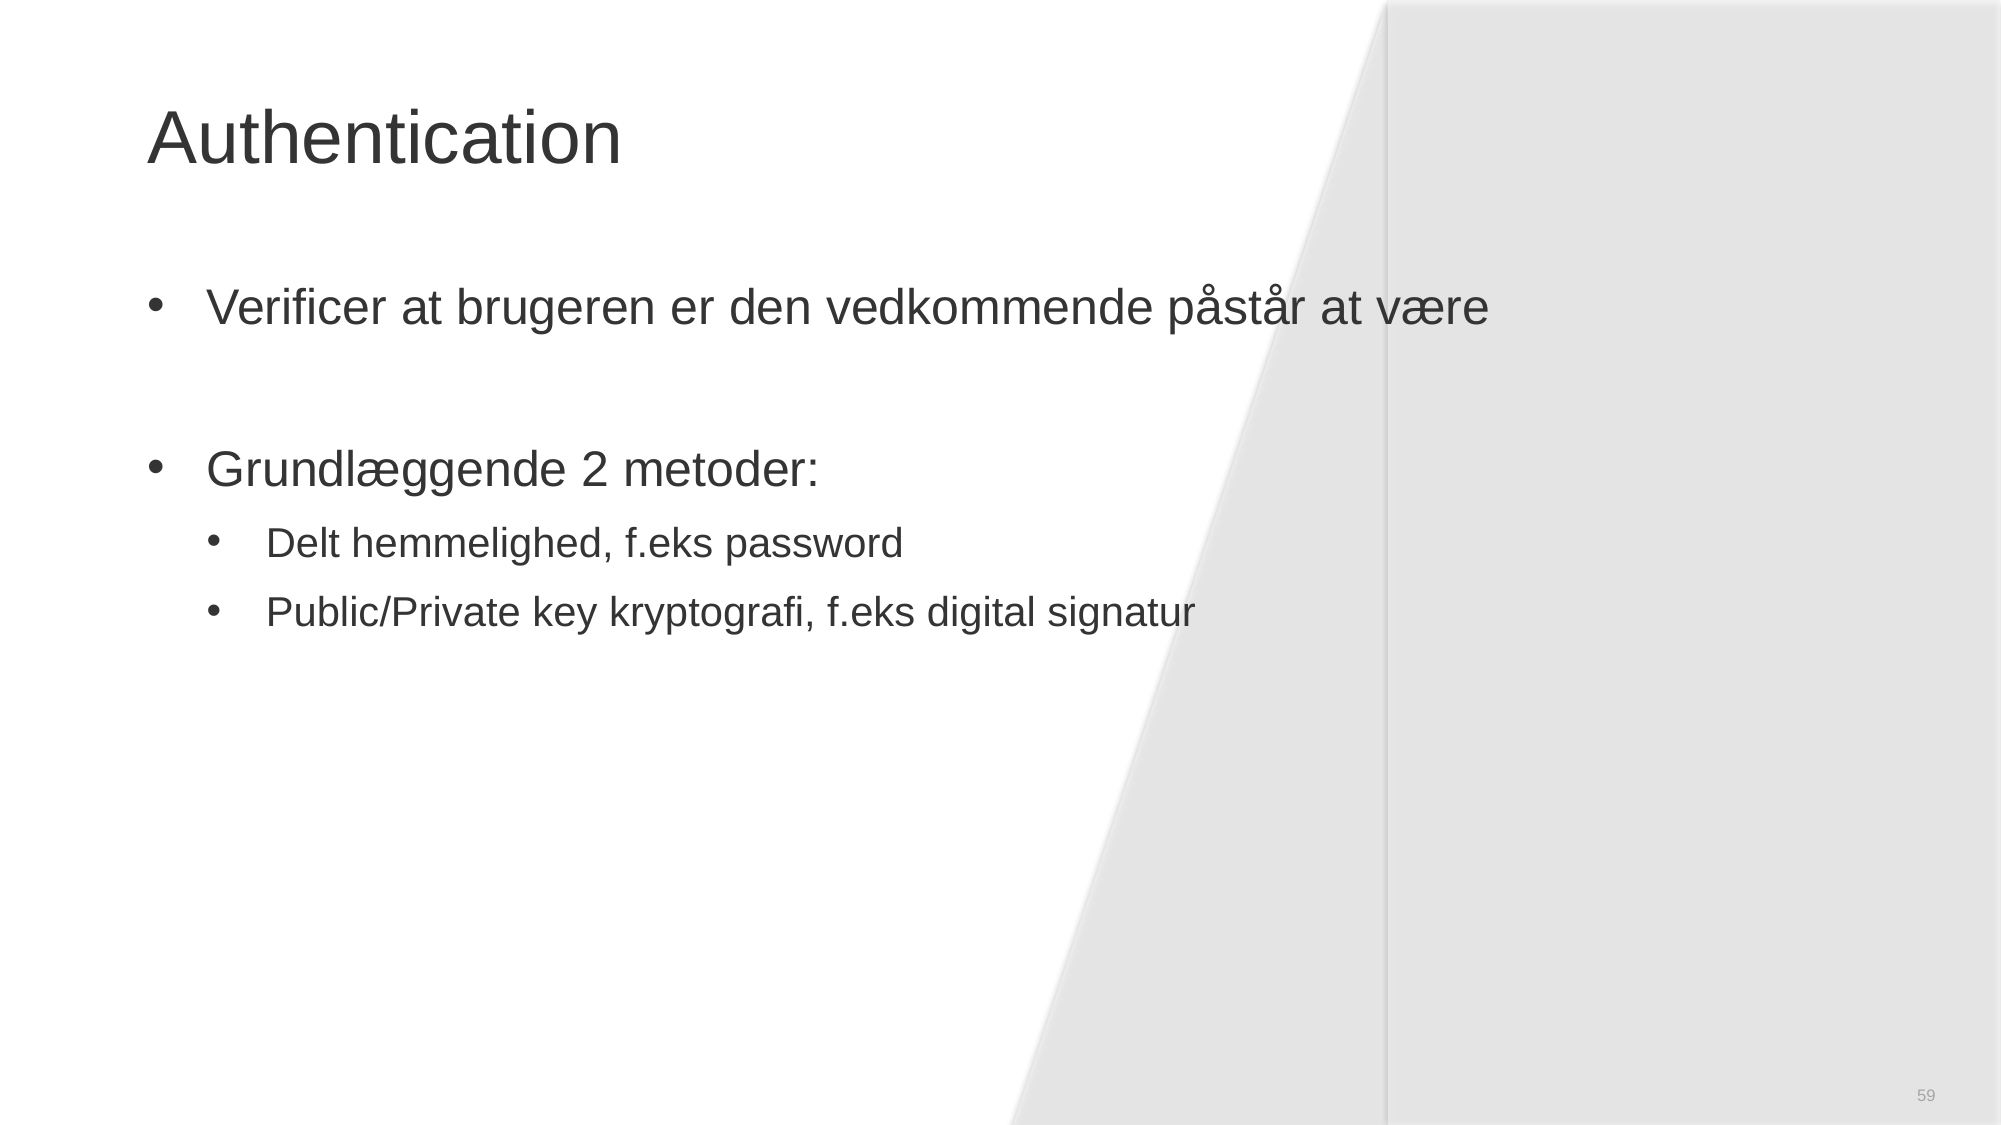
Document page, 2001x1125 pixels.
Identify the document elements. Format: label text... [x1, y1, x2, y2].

title Authentication [147, 88, 1861, 180]
slide_number 59 [1631, 1077, 1951, 1113]
list Verificer at brugeren er den vedkommende påstår at være Grundlæggende 2 metoder: Delt hemmelighed, f.eks password Public/Private key kryptografi, f.eks digital signatur [147, 265, 1542, 975]
